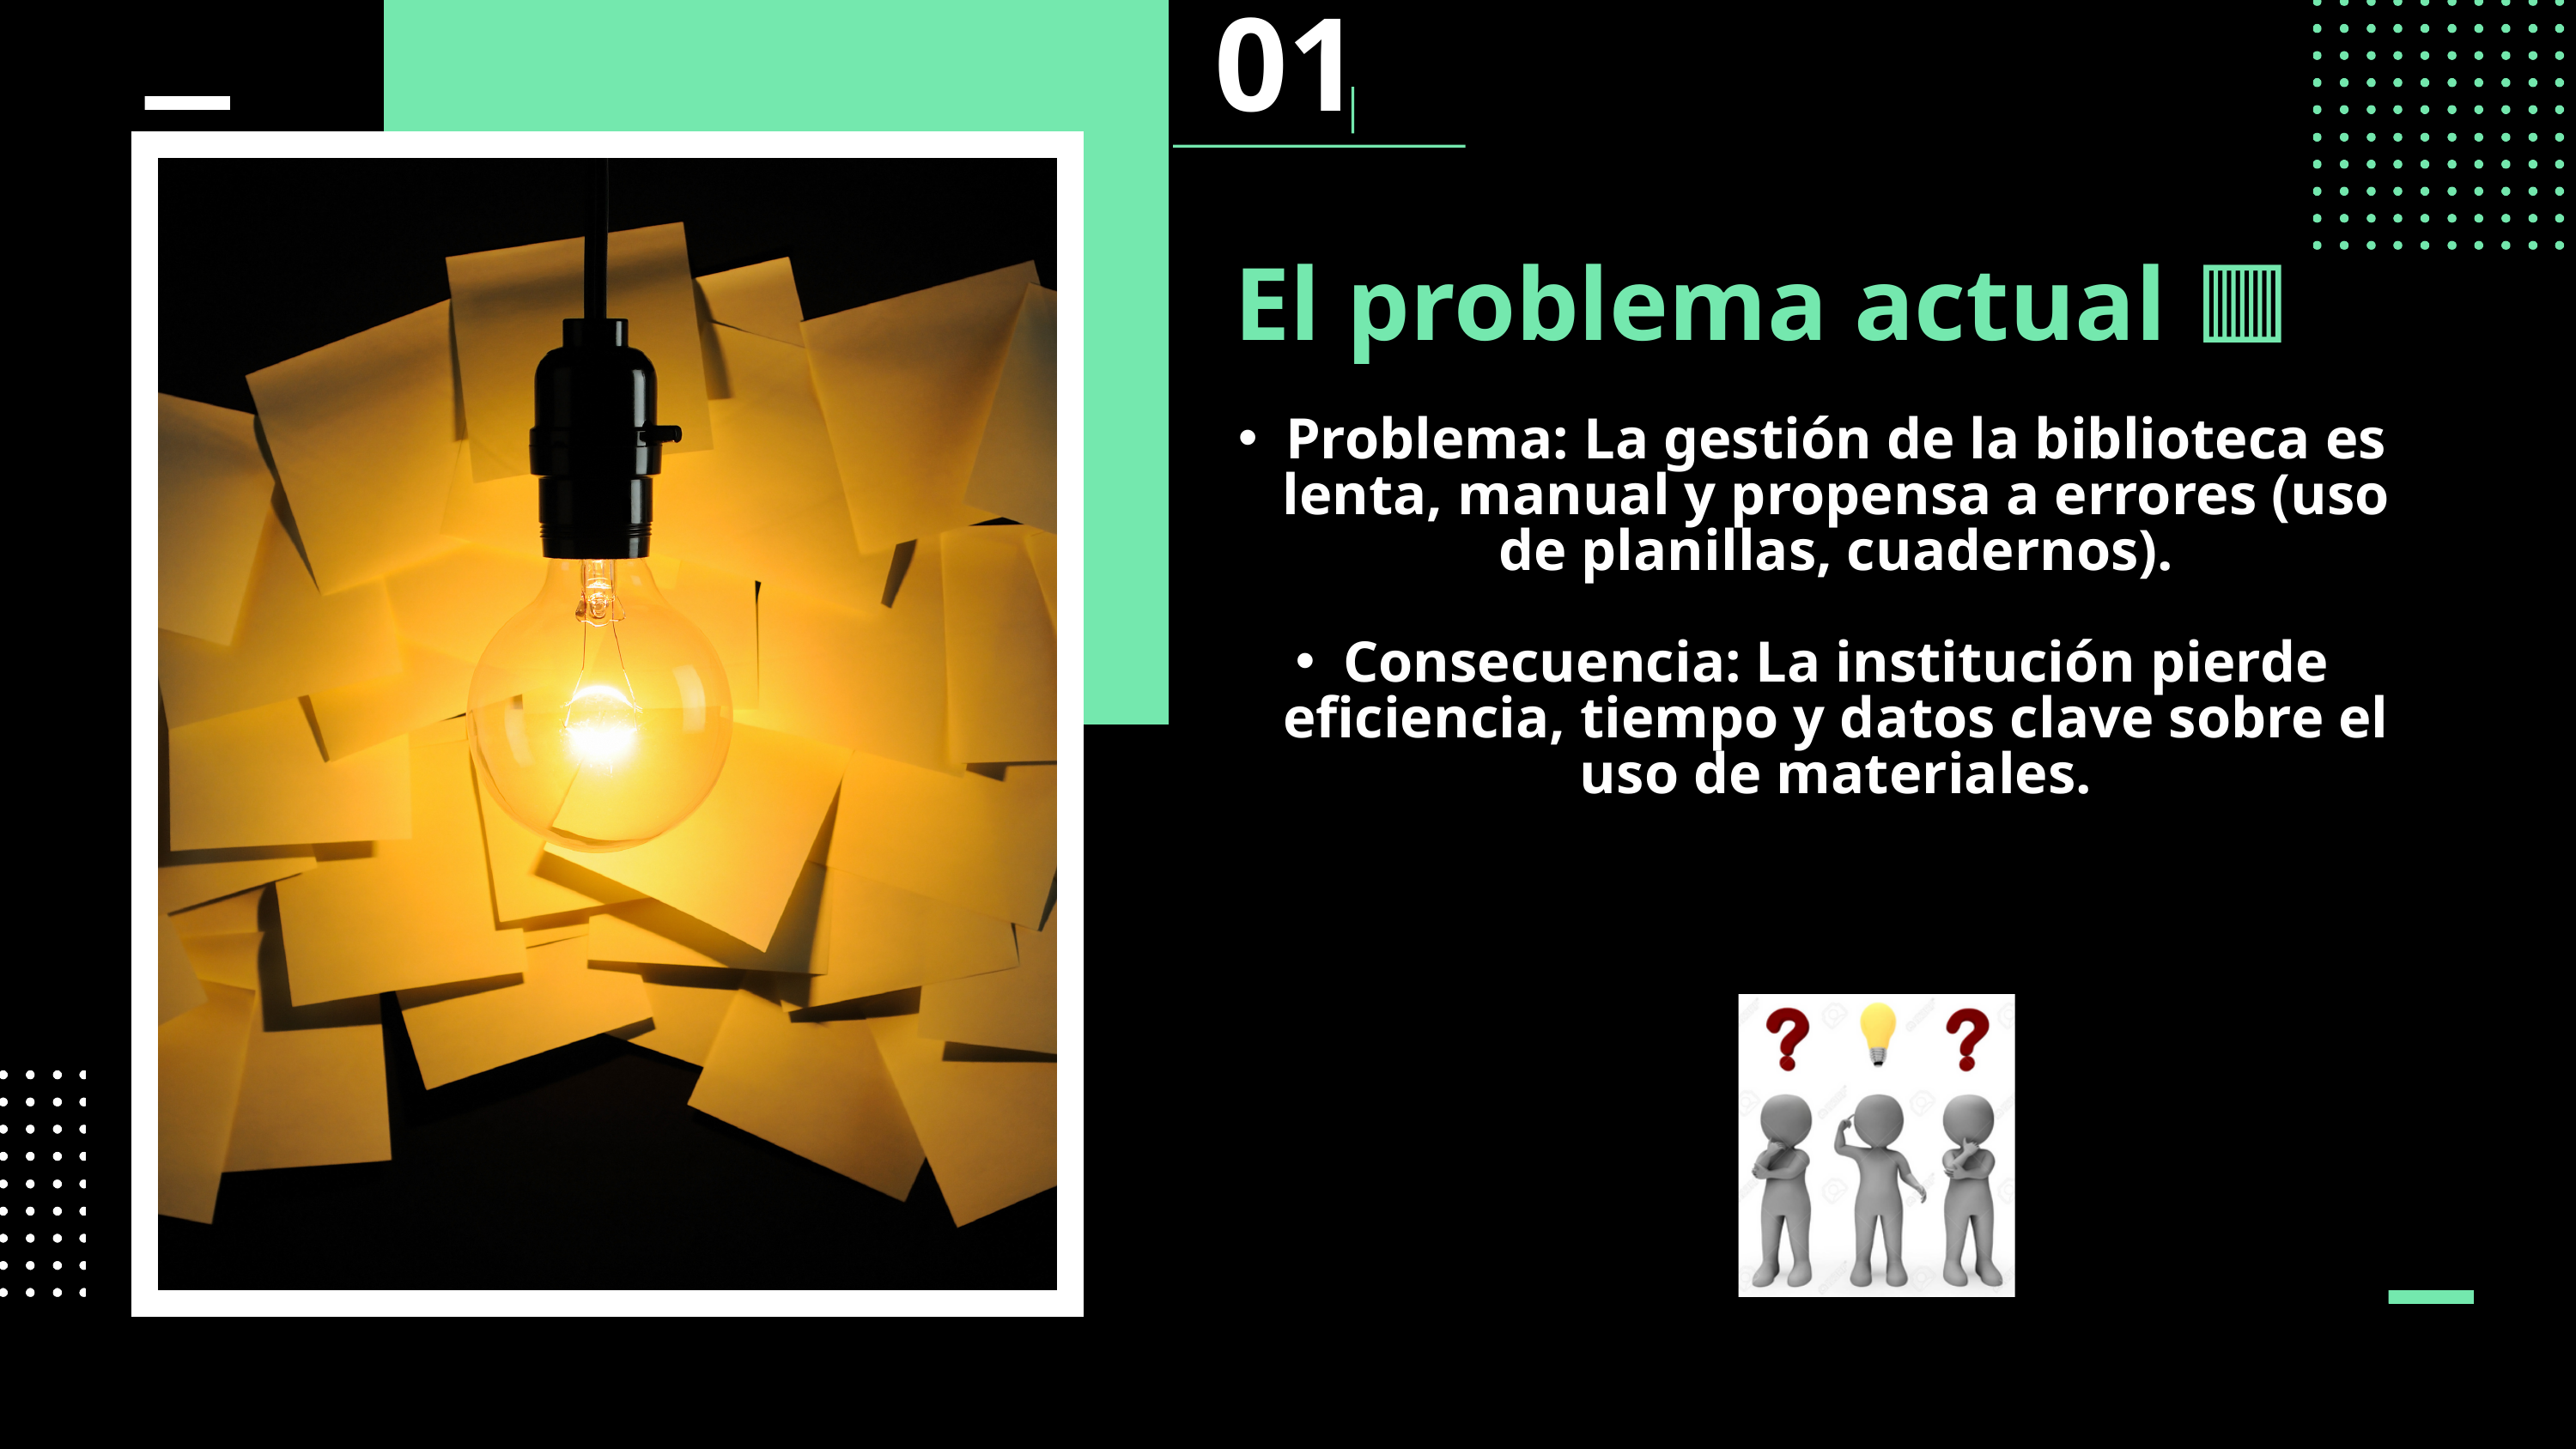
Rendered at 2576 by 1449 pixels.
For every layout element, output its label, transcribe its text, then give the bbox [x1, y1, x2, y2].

text_box [1738, 994, 2015, 1297]
text_box [2312, 0, 2576, 251]
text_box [144, 144, 1071, 1304]
text_box 01 [1173, 8, 1403, 137]
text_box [383, 0, 1170, 724]
text_box El problema actual 🟥 [1233, 260, 2412, 461]
text_box [0, 1066, 86, 1297]
text_box Problema: La gestión de la biblioteca es lenta, manual y propensa a errores (uso de planillas, cuadernos). Consecuencia: La institución pierde eficiencia, tiempo y datos clave sobre el uso de materiales. [1169, 414, 2409, 861]
